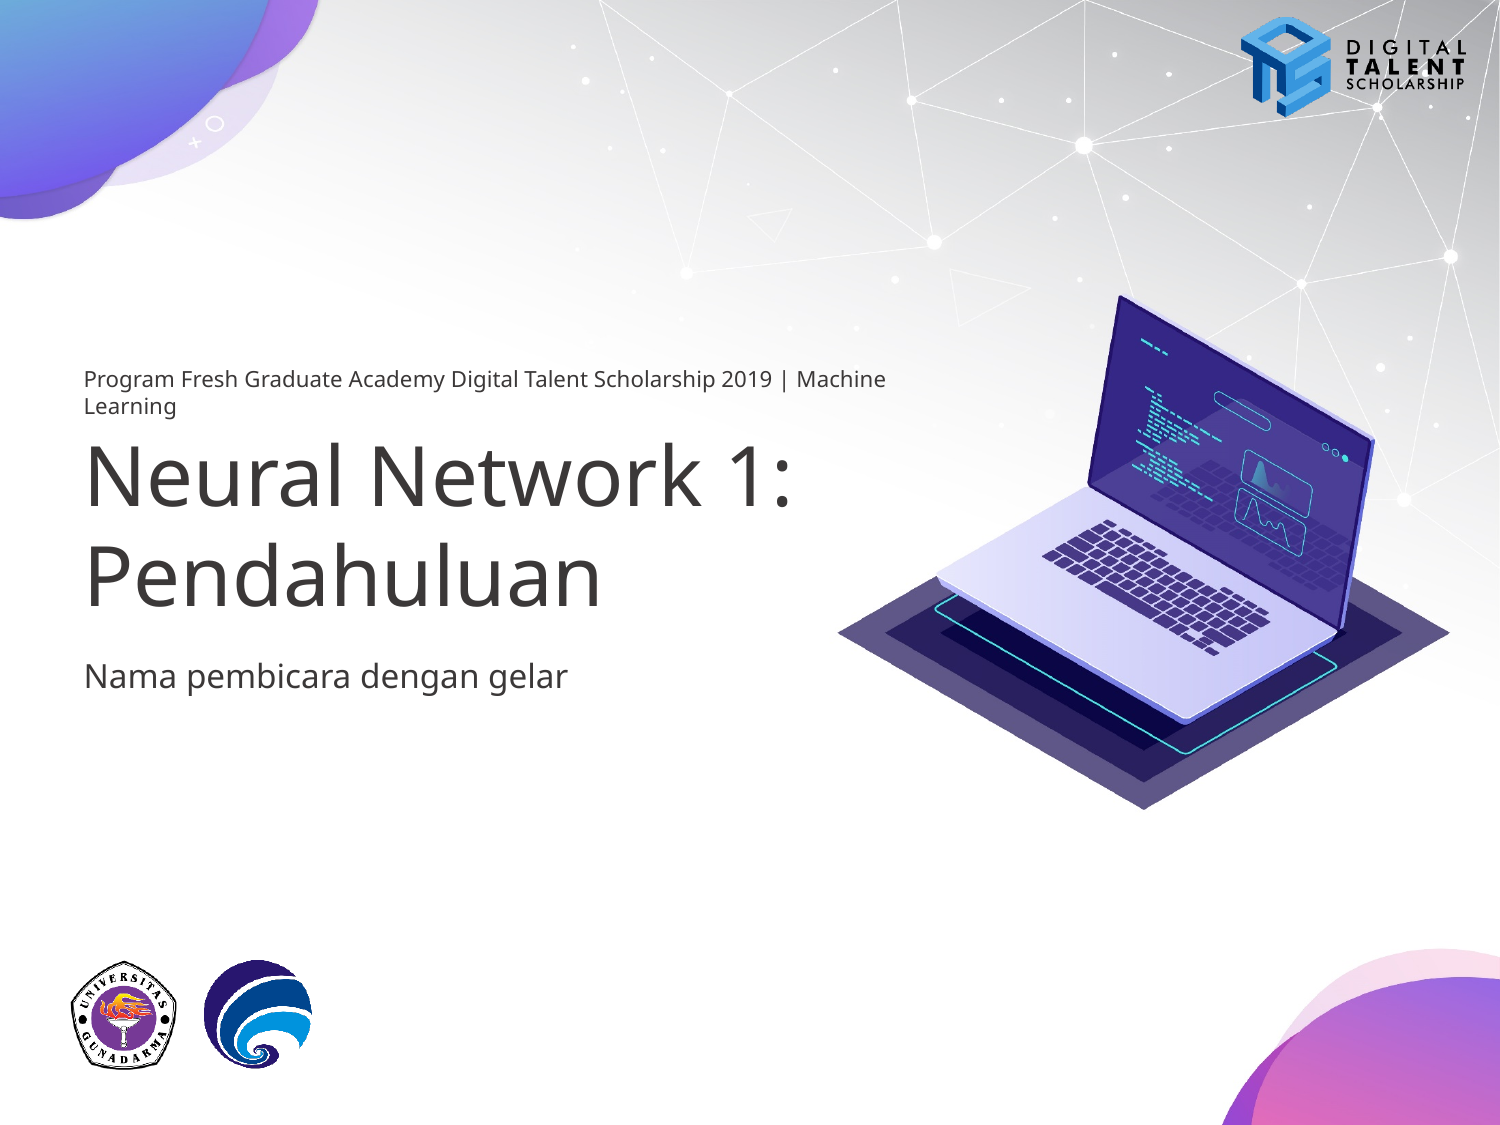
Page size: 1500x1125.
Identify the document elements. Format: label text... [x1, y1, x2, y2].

title Neural Network 1: Pendahuluan [68, 406, 958, 639]
subtitle Nama pembicara dengan gelar [68, 644, 749, 707]
picture [0, 0, 1500, 1125]
